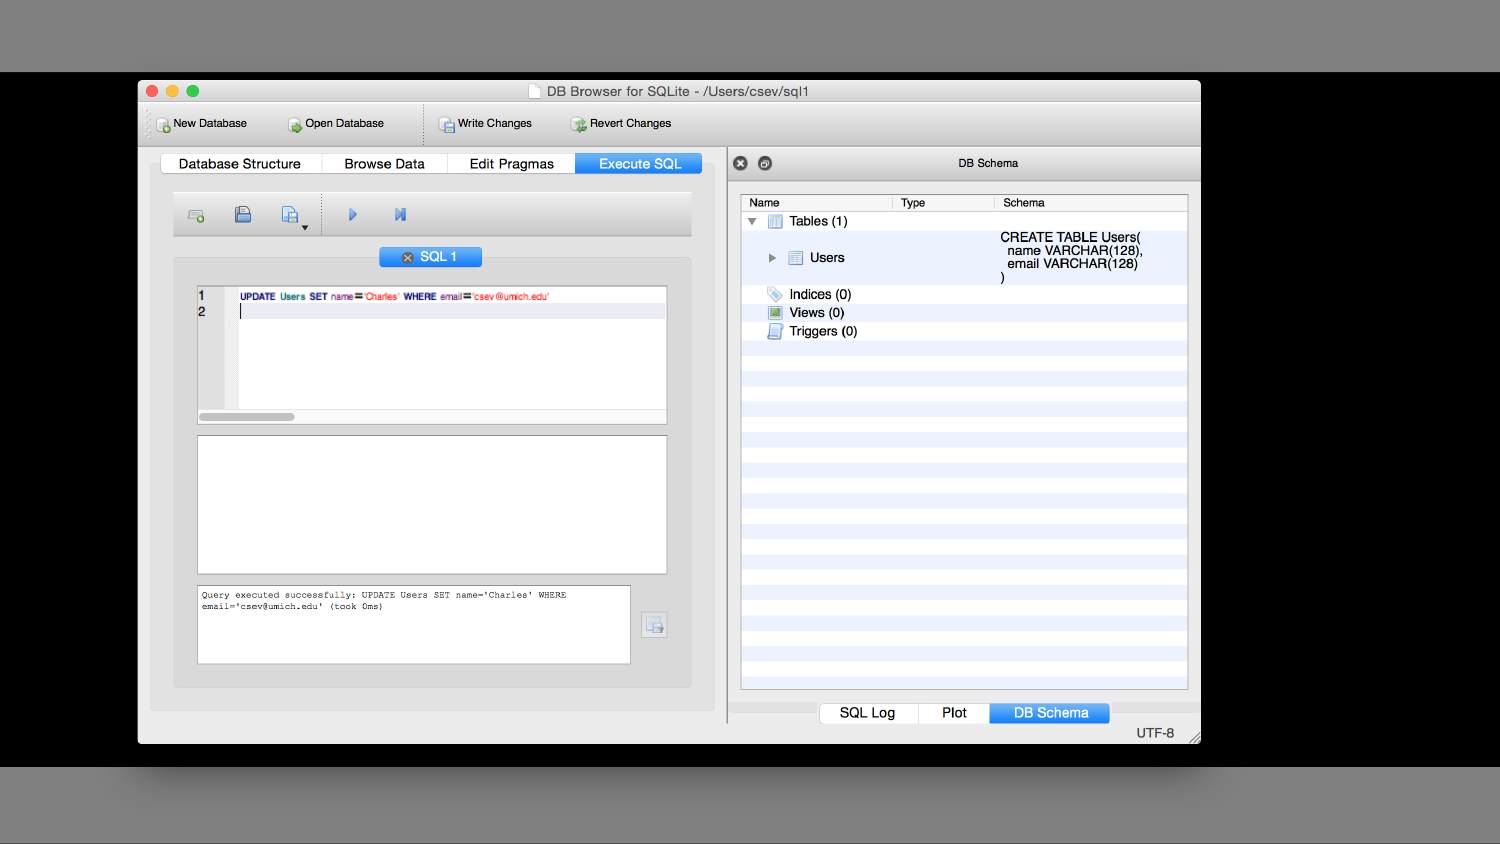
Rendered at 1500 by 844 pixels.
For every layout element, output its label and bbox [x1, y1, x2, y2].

picture [79, 47, 1259, 826]
